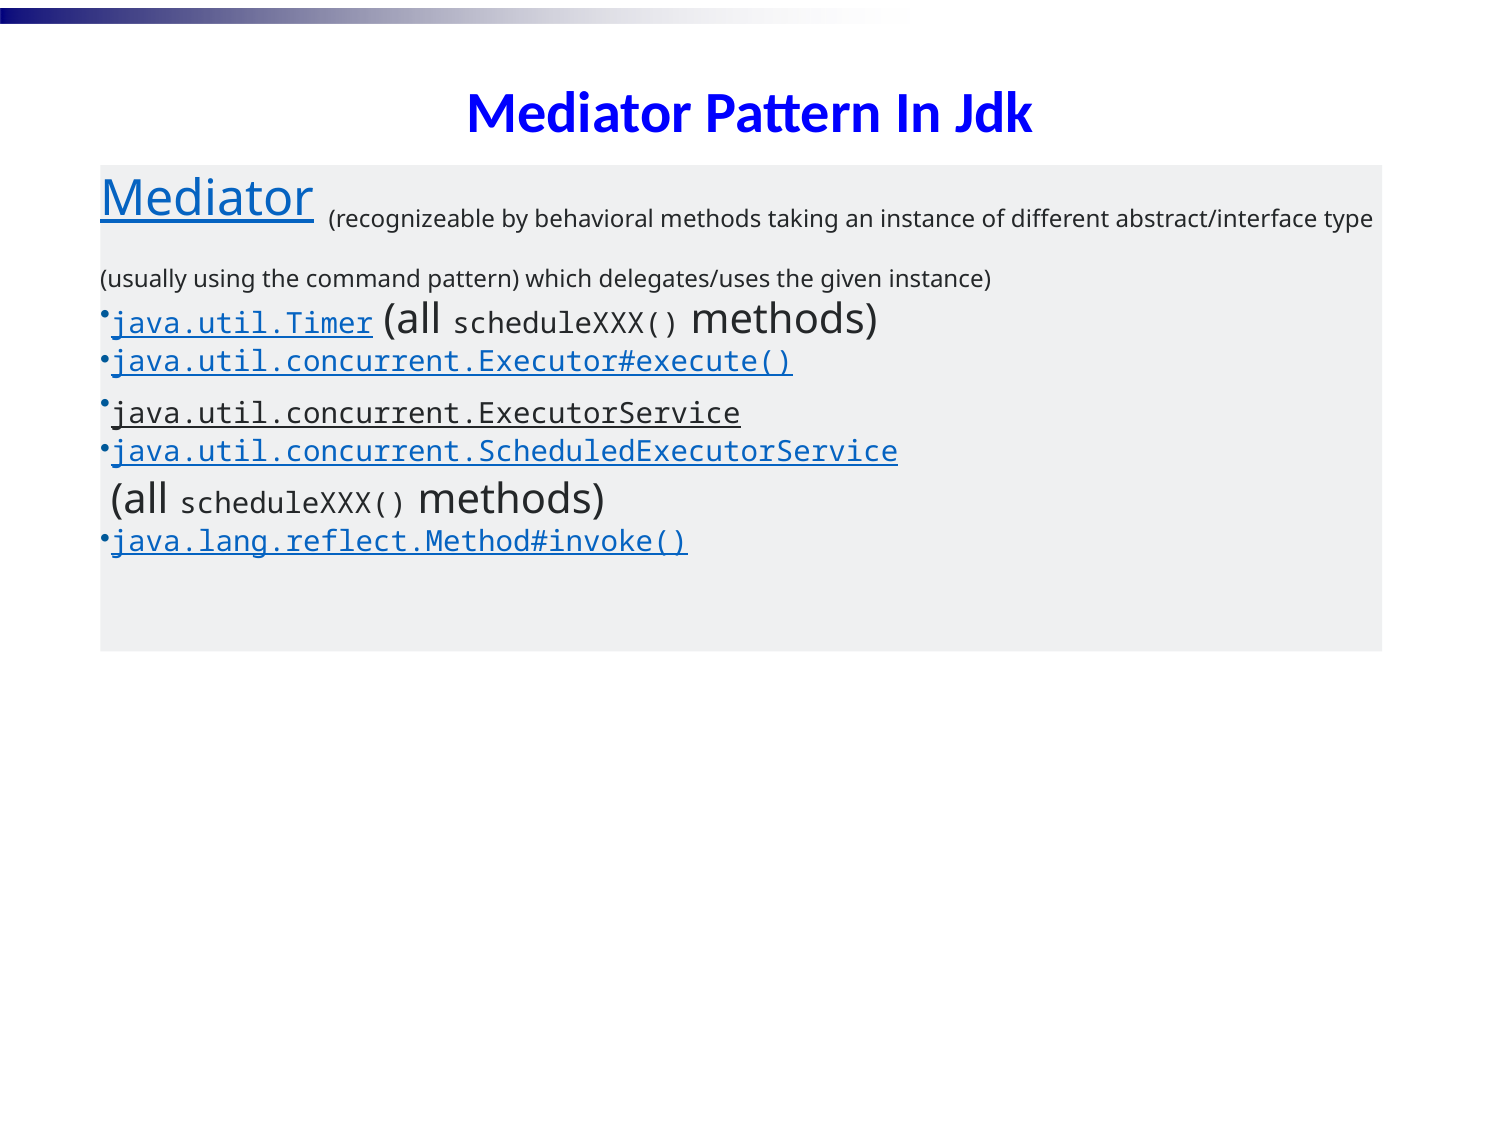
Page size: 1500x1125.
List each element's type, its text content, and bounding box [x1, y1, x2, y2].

text_box [0, 8, 923, 24]
text_box Mediator Pattern In Jdk [41, 66, 1460, 152]
text_box Mediator (recognizeable by behavioral methods taking an instance of different abstract/interface type (usually using the command pattern) which delegates/uses the given instance) java.util.Timer (all scheduleXXX() methods) java.util.concurrent.Executor#execute() java.util.concurrent.ExecutorService java.util.concurrent.ScheduledExecutorService (all scheduleXXX() methods) java.lang.reflect.Method#invoke() [100, 165, 1383, 652]
